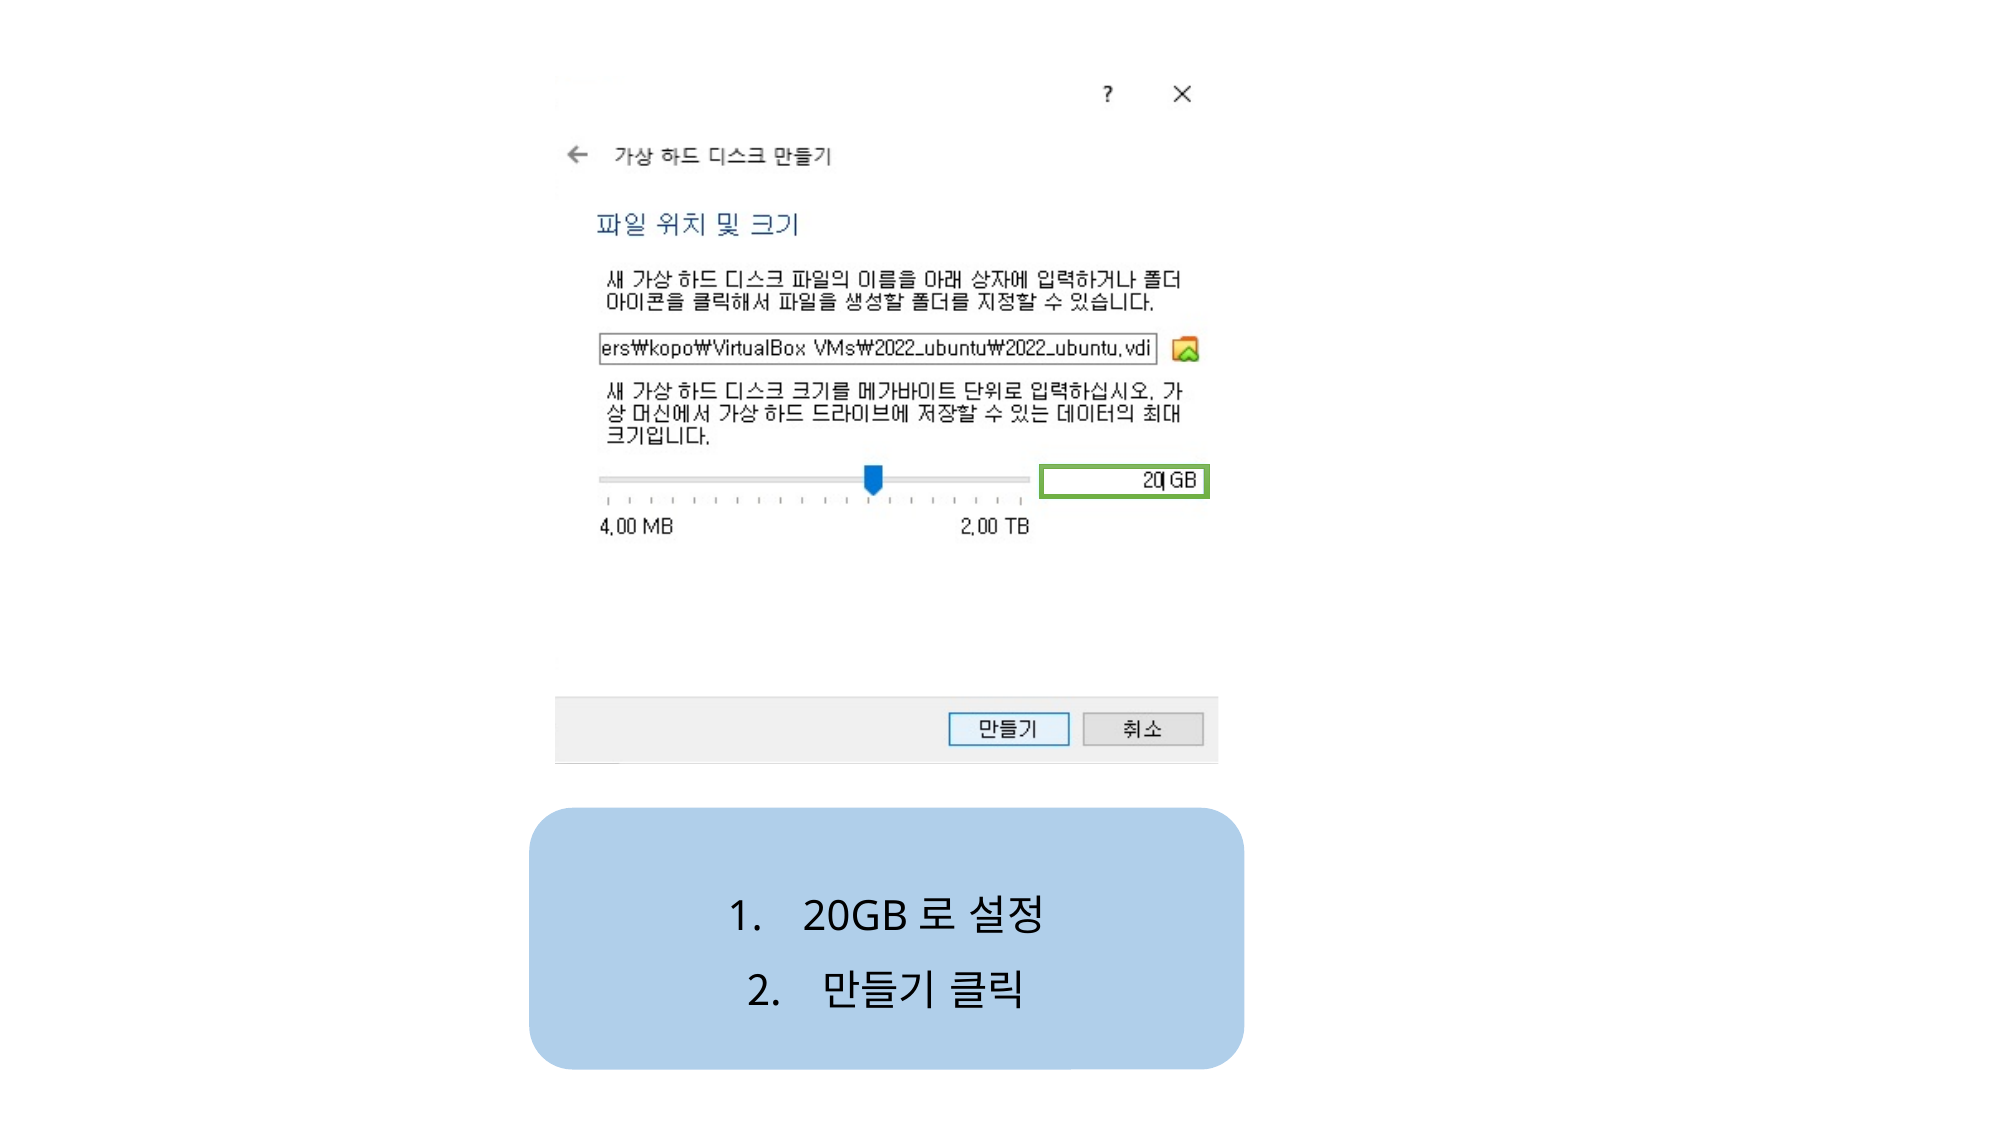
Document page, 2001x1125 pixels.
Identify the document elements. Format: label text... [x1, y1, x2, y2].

picture [555, 76, 1219, 764]
text_box 20GB로 설정 만들기 클릭 [528, 806, 1246, 1071]
